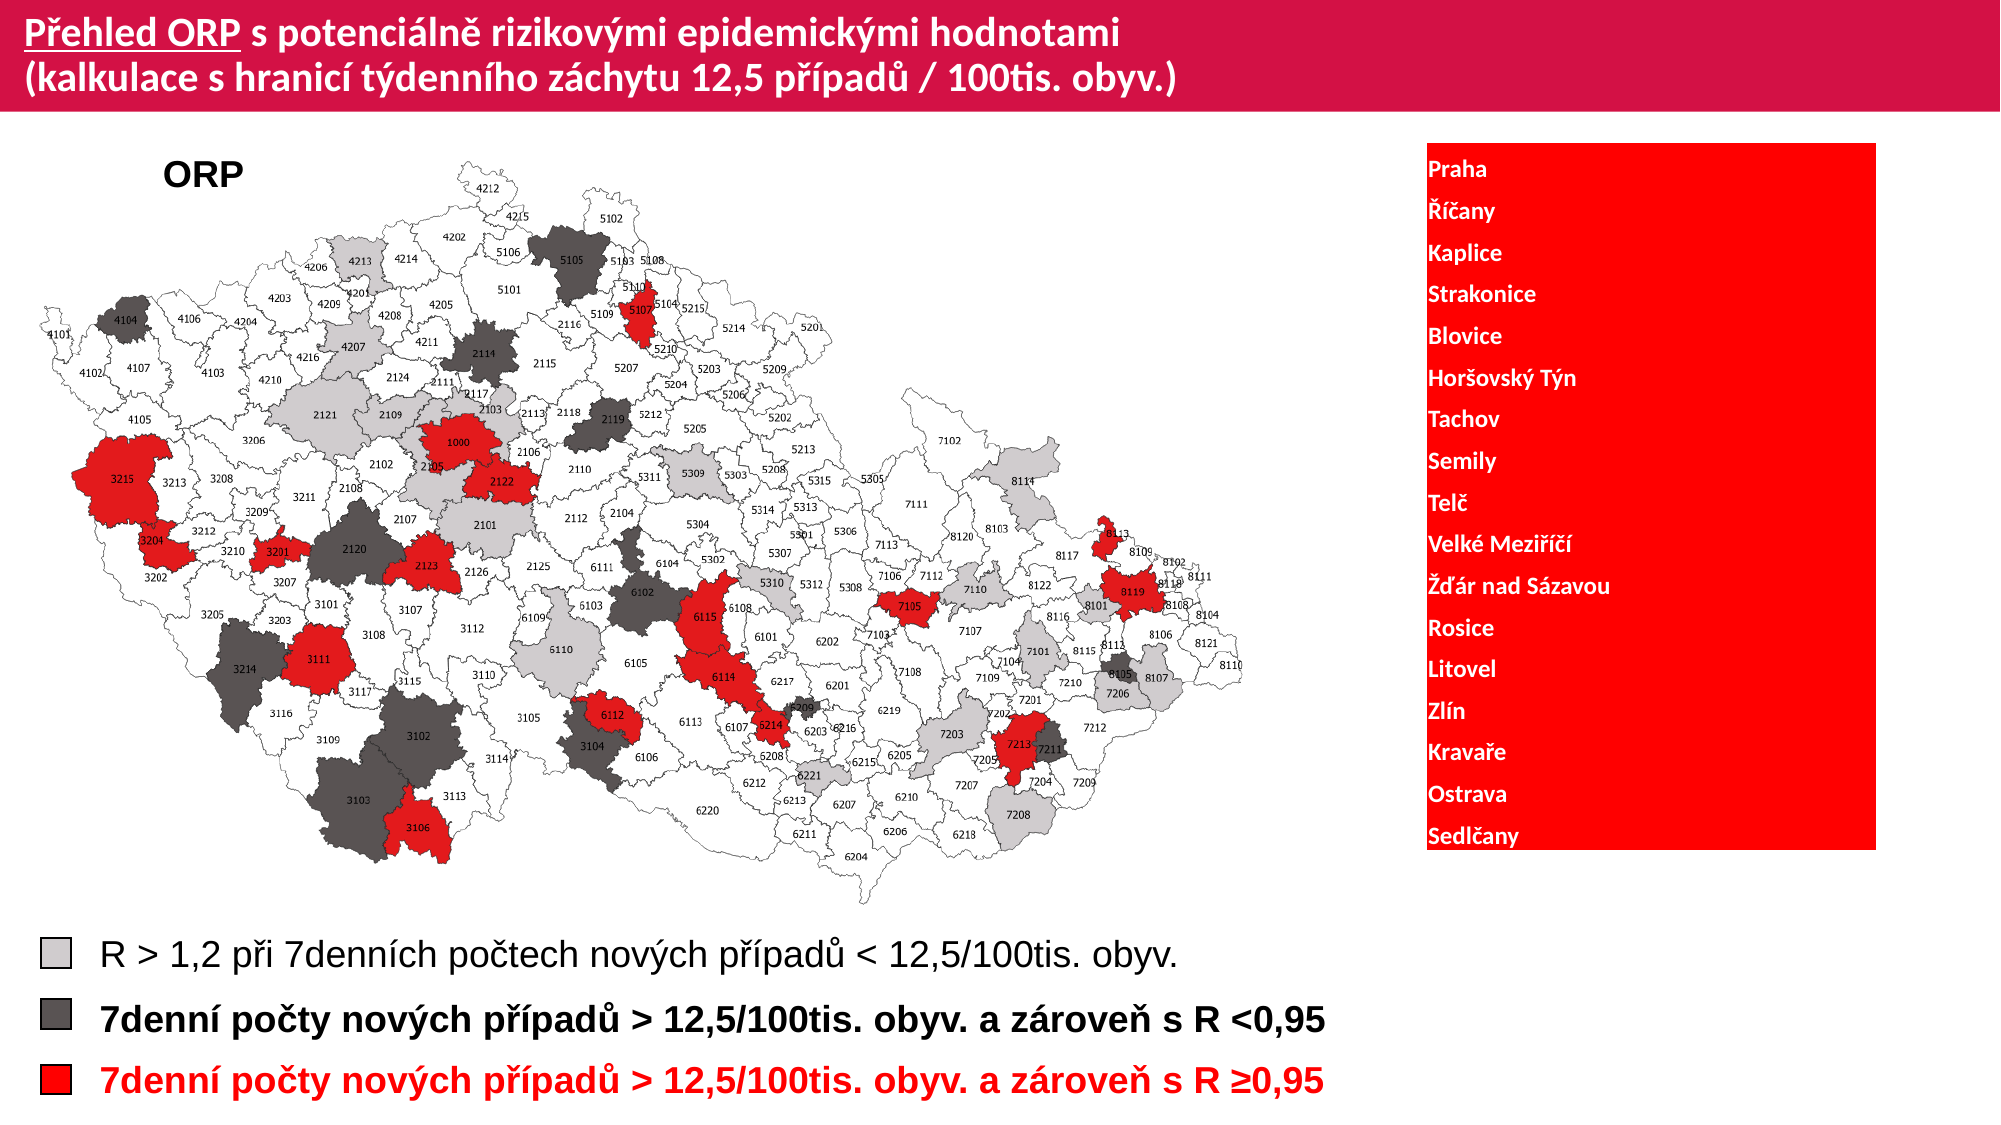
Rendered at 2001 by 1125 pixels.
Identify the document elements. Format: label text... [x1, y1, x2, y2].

table_cell Horšovský Týn [1427, 351, 1876, 392]
table_cell Tachov [1427, 392, 1876, 434]
table_cell Litovel [1427, 642, 1876, 684]
table_cell Rosice [1427, 601, 1876, 642]
text_box [40, 949, 72, 969]
table_cell Blovice [1427, 309, 1876, 351]
table_cell Strakonice [1427, 268, 1876, 309]
table_cell Telč [1427, 476, 1876, 517]
table_header Praha [1427, 143, 1876, 184]
table_cell Sedlčany [1427, 809, 1876, 850]
table_cell Kravaře [1427, 725, 1876, 767]
table_cell Ostrava [1427, 767, 1876, 809]
table_cell Semily [1427, 434, 1876, 476]
title Přehled ORP s potenciálně rizikovými epidemickými hodnotami (kalkulace s hranicí týdenního záchytu 12,5 případů / 100tis. obyv.) [9, 0, 1811, 112]
table_cell Říčany [1427, 184, 1876, 226]
table_cell Velké Meziříčí [1427, 517, 1876, 559]
text_box 7denní počty nových případů > 12,5/100tis. obyv. a zároveň s R ≥0,95 [84, 1048, 1550, 1109]
text_box [40, 1064, 72, 1095]
text_box [40, 998, 72, 1030]
table_cell Zlín [1427, 684, 1876, 725]
text_box R > 1,2 při 7denních počtech nových případů < 12,5/100tis. obyv. [84, 949, 1230, 983]
text_box 7denní počty nových případů > 12,5/100tis. obyv. a zároveň s R <0,95 [84, 987, 1550, 1048]
table_cell Kaplice [1427, 226, 1876, 268]
picture [9, 116, 1272, 949]
table_cell Žďár nad Sázavou [1427, 559, 1876, 601]
